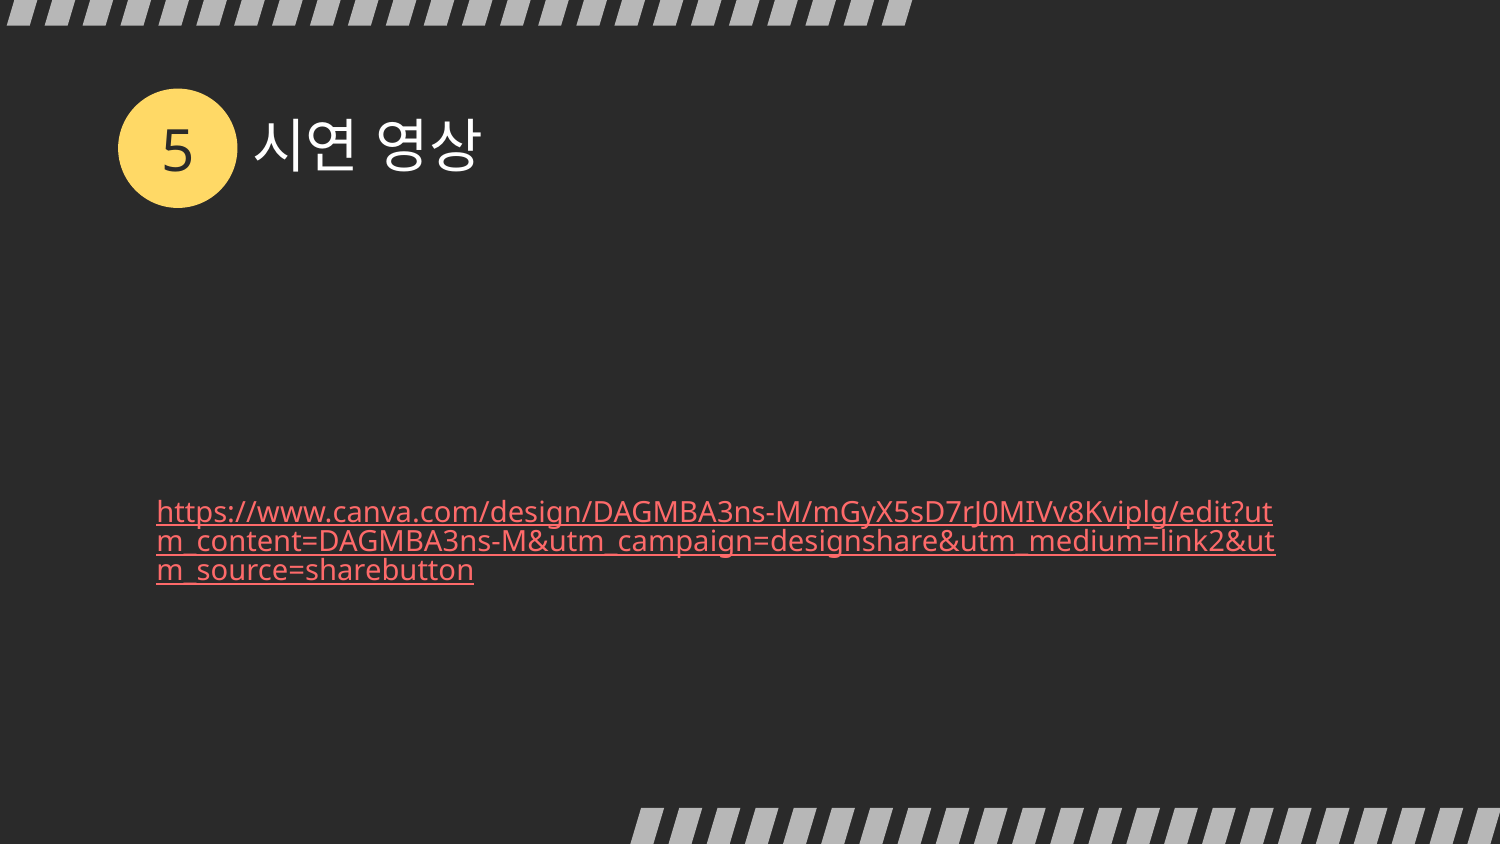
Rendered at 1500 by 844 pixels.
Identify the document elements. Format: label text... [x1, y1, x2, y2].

title 시연 영상 [237, 97, 1024, 192]
text_box 5 [118, 88, 238, 208]
text_box https://www.canva.com/design/DAGMBA3ns-M/mGyX5sD7rJ0MIVv8Kviplg/edit?utm_content=DAGMBA3ns-M&utm_campaign=designshare&utm_medium=link2&utm_source=sharebutton [141, 485, 1305, 540]
